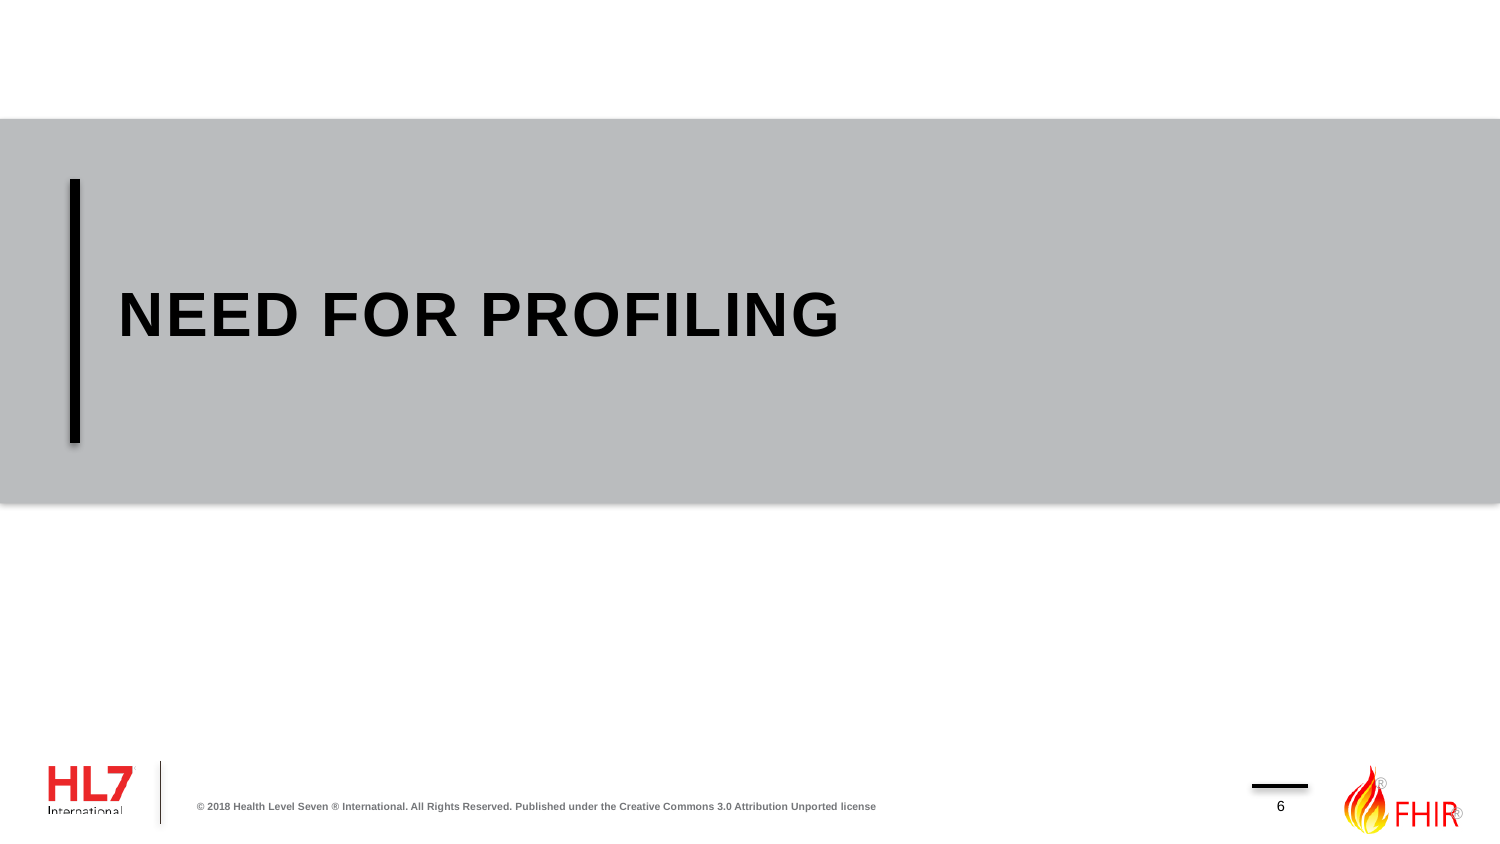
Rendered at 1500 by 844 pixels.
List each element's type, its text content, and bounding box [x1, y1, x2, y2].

footer © 2018 Health Level Seven ® International. All Rights Reserved. Published under the Creative Commons 3.0 Attribution Unported license [196, 786, 941, 813]
slide_number 6 [1258, 786, 1304, 814]
picture [1339, 760, 1463, 837]
title Need for Profiling [118, 144, 1441, 478]
